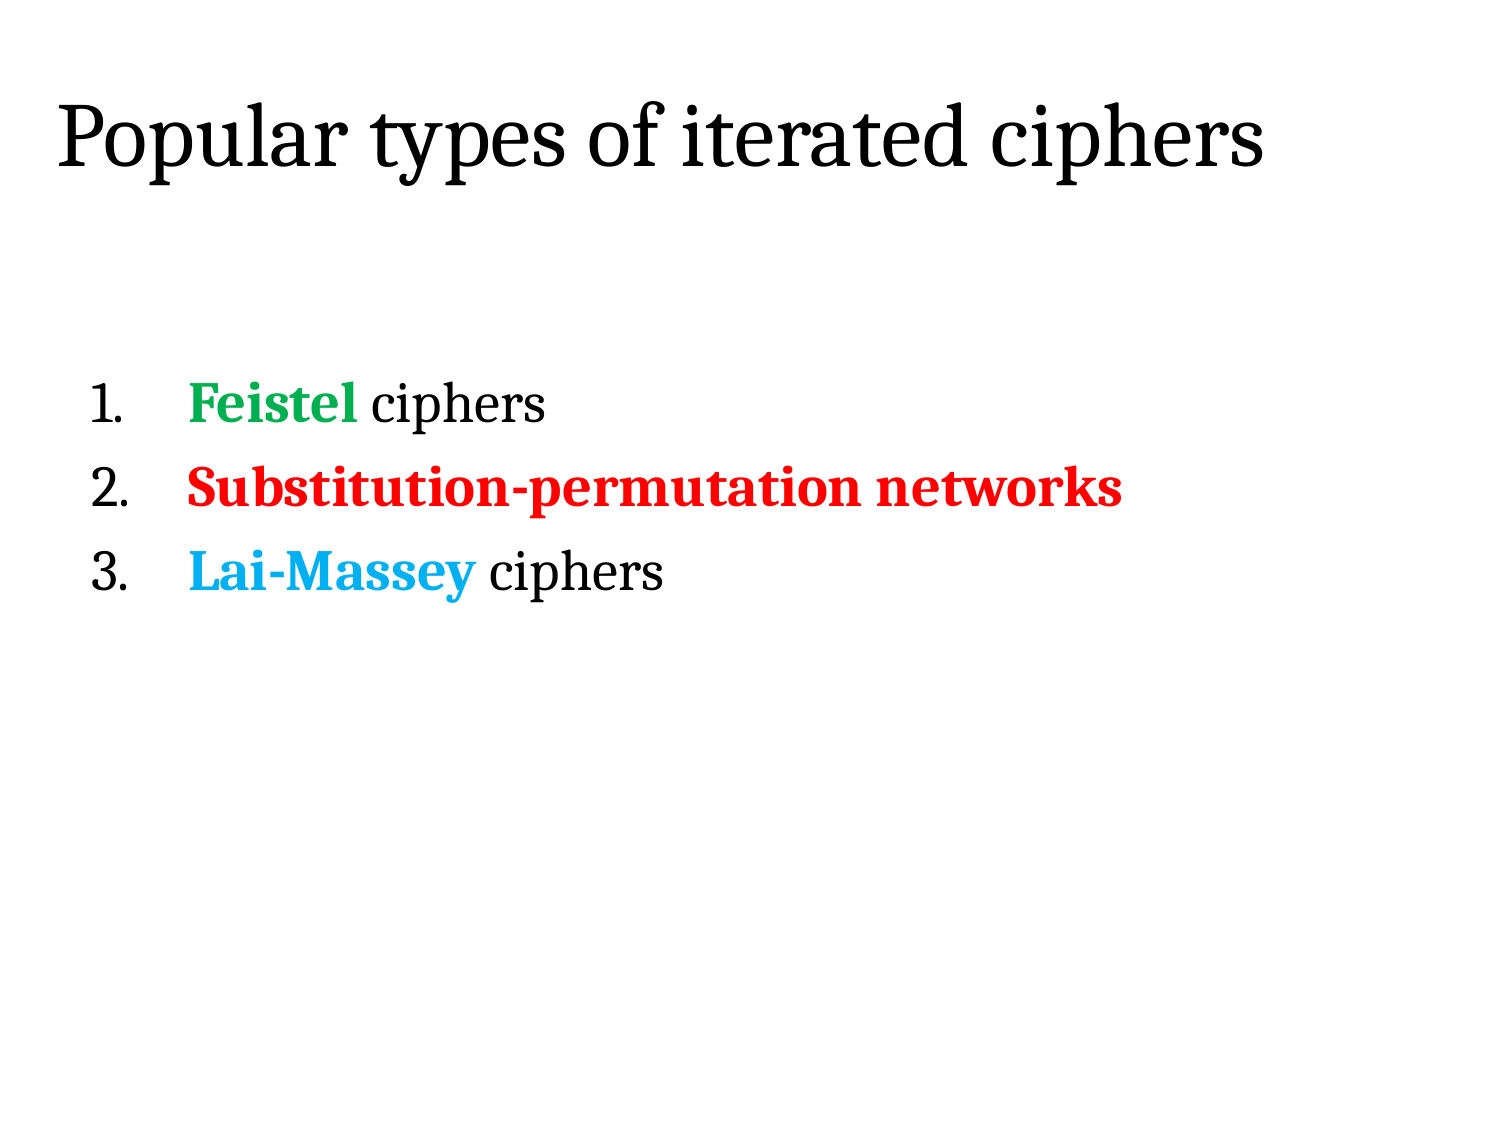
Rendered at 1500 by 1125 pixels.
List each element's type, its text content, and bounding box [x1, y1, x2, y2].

title Popular types of iterated ciphers [41, 28, 1379, 246]
list Feistel ciphers Substitution-permutation networks Lai-Massey ciphers [75, 364, 1426, 1044]
